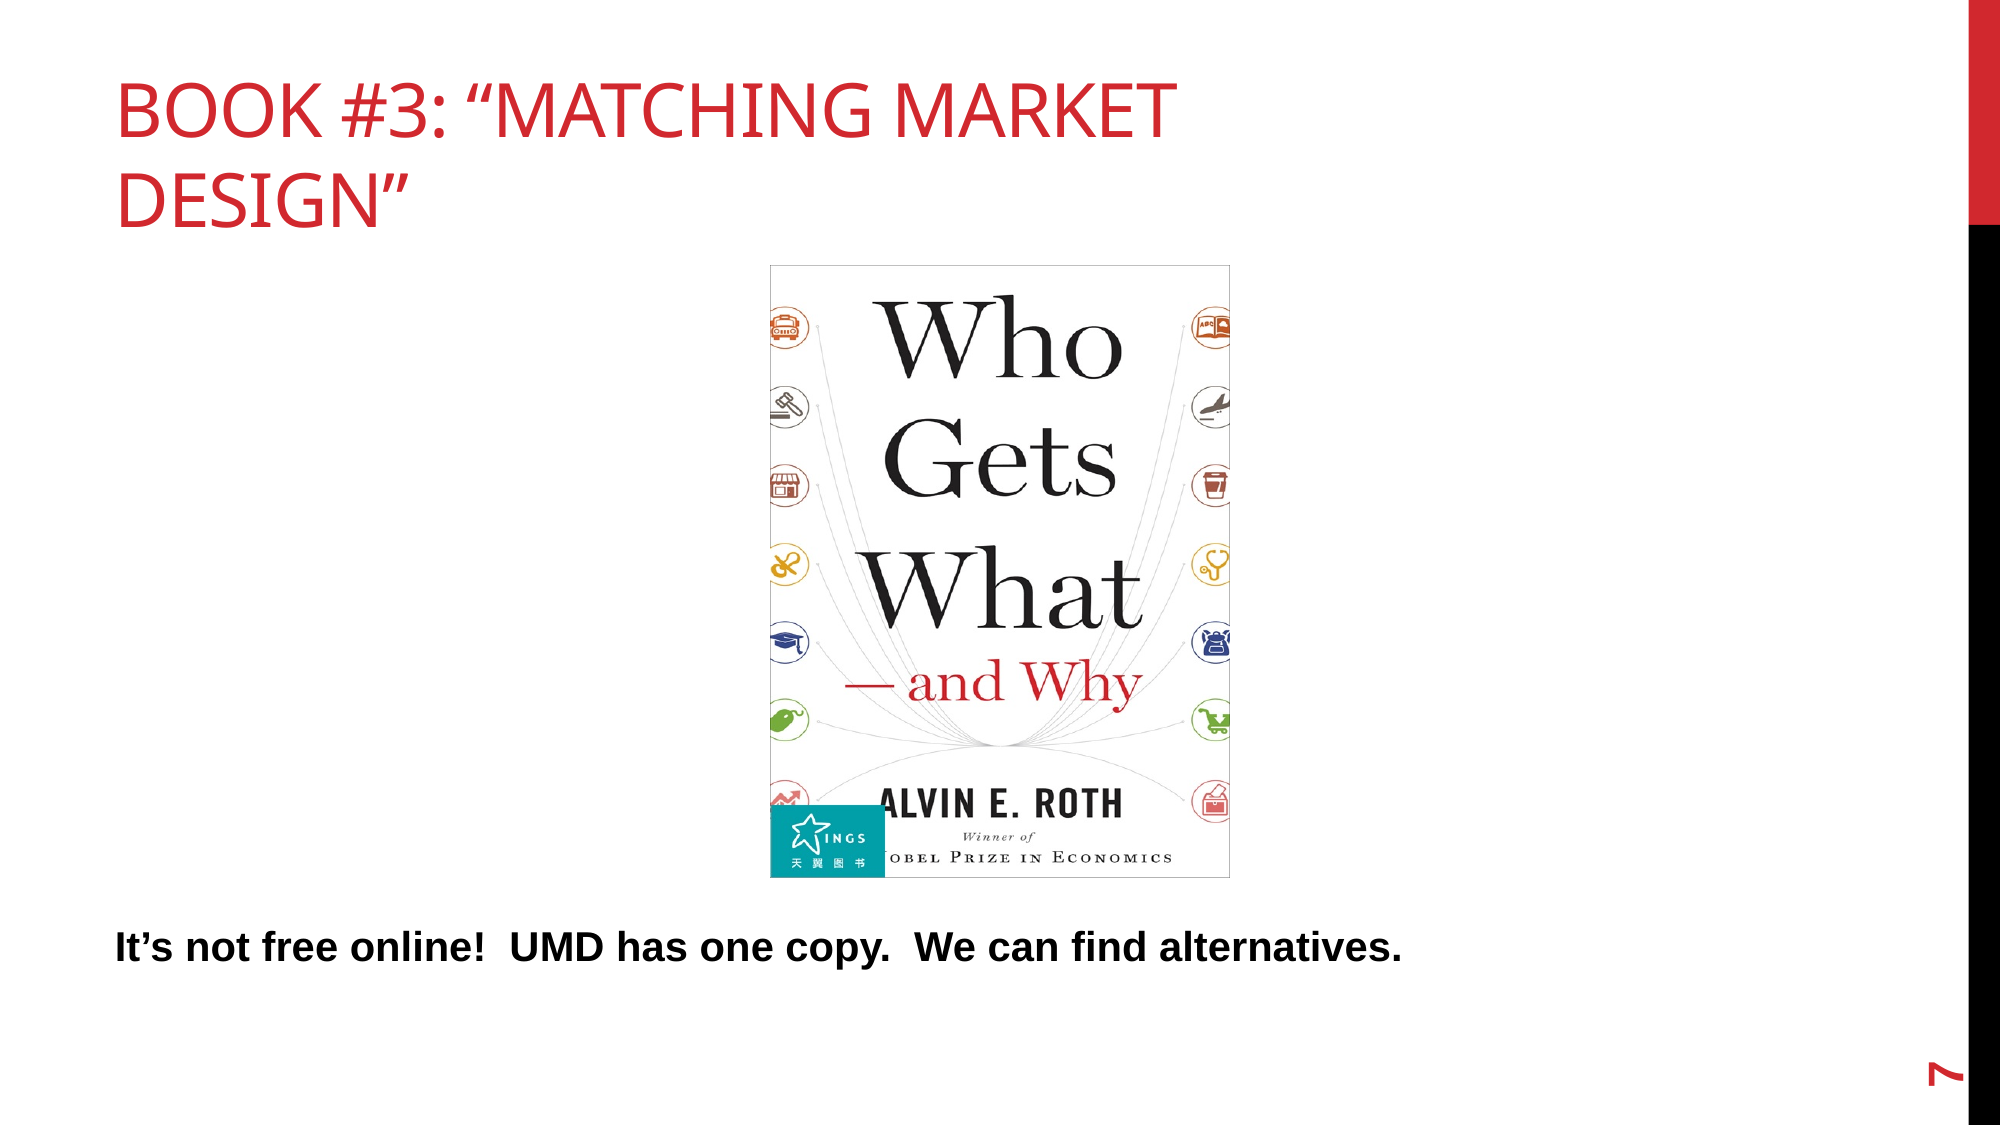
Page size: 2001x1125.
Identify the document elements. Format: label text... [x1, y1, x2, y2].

slide_number 7 [1903, 887, 1984, 1104]
title Book #3: “Matching Market Design” [99, 25, 1367, 250]
list It’s not free online! UMD has one copy. We can find alternatives. [99, 912, 1767, 1005]
picture [770, 264, 1230, 878]
